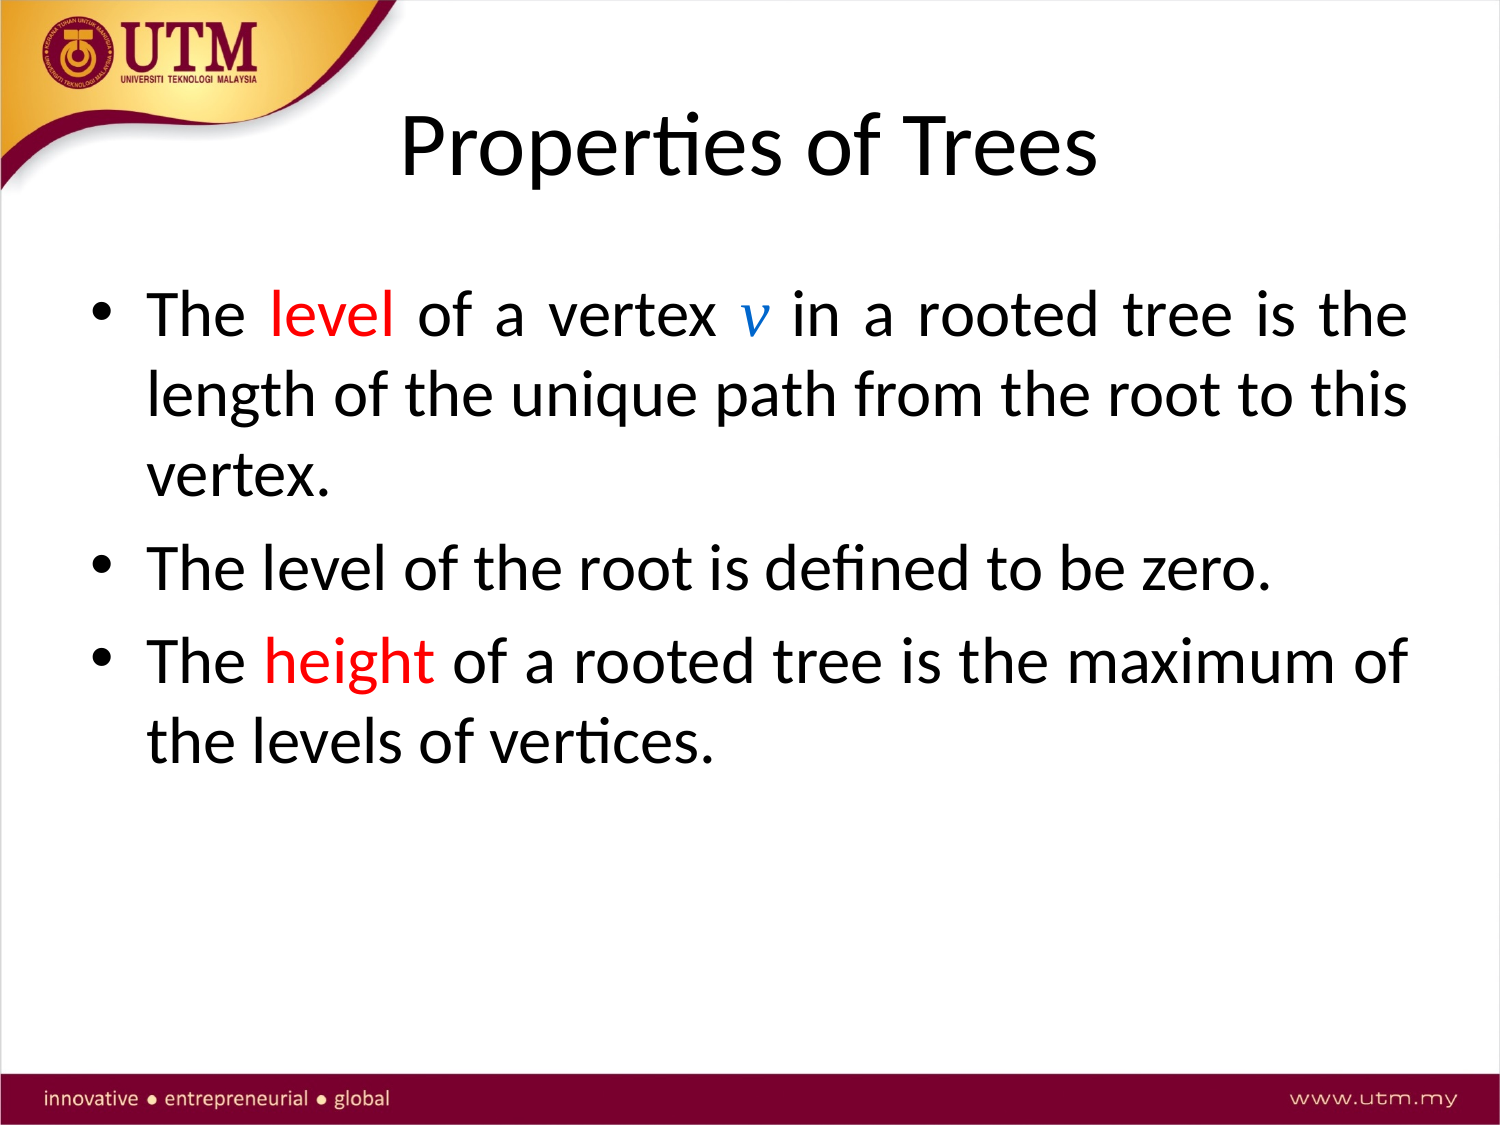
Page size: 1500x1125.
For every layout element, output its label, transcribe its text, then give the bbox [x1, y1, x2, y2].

picture [0, 0, 1500, 1125]
list The level of a vertex v in a rooted tree is the length of the unique path from the root to this vertex. The level of the root is defined to be zero. The height of a rooted tree is the maximum of the levels of vertices. [75, 262, 1425, 1005]
title Properties of Trees [75, 45, 1425, 233]
